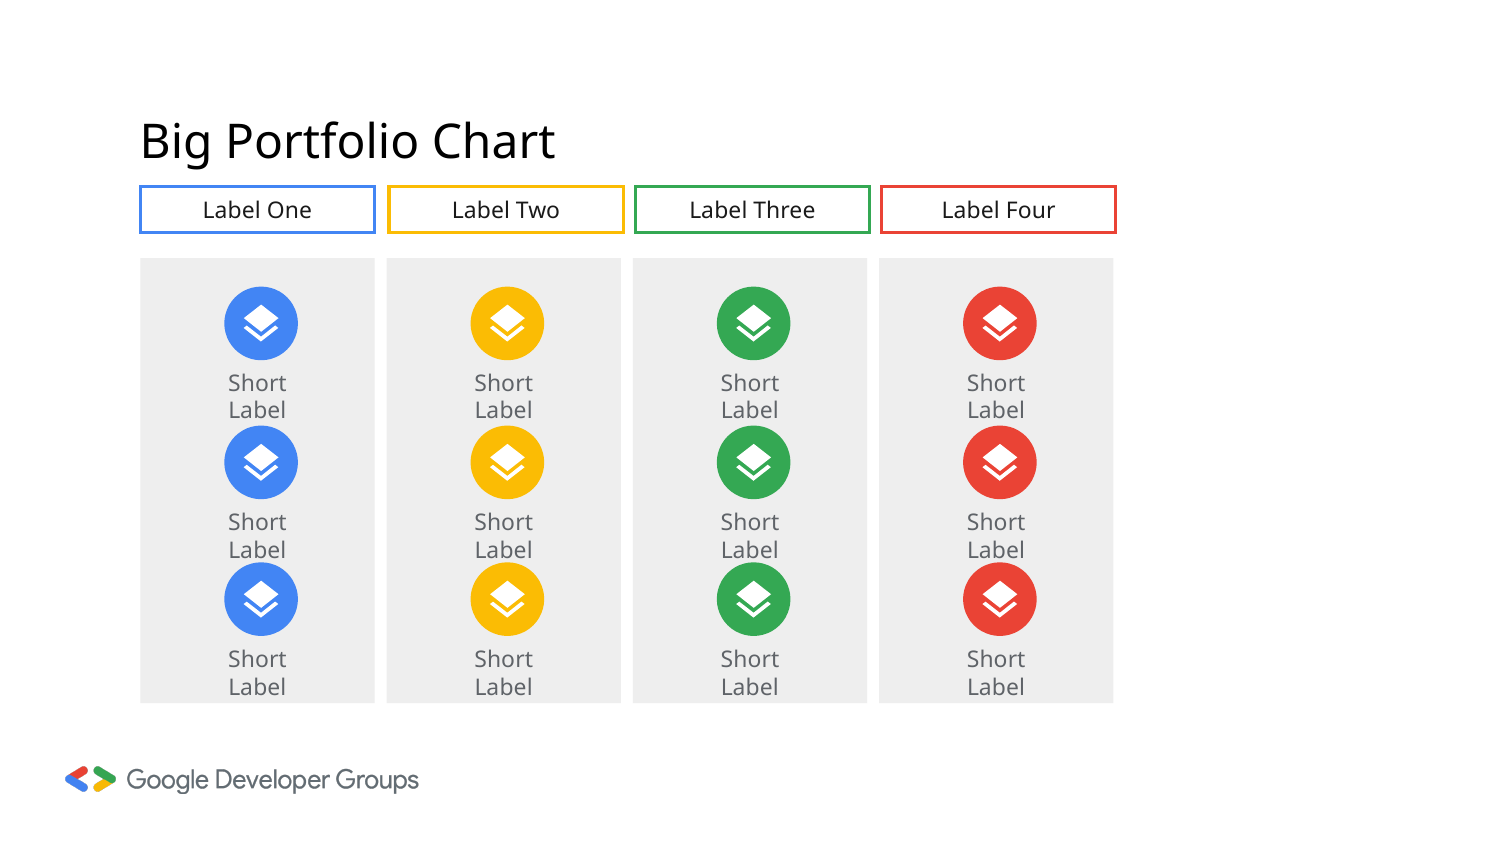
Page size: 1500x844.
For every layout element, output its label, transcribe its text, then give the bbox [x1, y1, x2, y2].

text_box [224, 562, 298, 636]
text_box [982, 325, 1018, 342]
text_box Short Label [443, 368, 564, 399]
picture [64, 766, 419, 794]
text_box [963, 562, 1037, 636]
text_box [982, 601, 1018, 618]
text_box [879, 258, 1114, 704]
text_box [489, 601, 525, 618]
text_box [243, 325, 279, 342]
text_box [963, 425, 1037, 500]
text_box [490, 580, 525, 608]
text_box [243, 601, 279, 618]
text_box [470, 286, 545, 361]
text_box [224, 286, 298, 361]
text_box [982, 464, 1018, 481]
text_box [963, 286, 1037, 361]
text_box [736, 443, 772, 472]
text_box [386, 258, 621, 704]
text_box Short Label [197, 507, 318, 538]
text_box Label One [140, 186, 375, 233]
text_box [489, 325, 525, 342]
text_box [243, 443, 279, 472]
text_box [490, 304, 525, 332]
text_box Label Two [388, 186, 624, 233]
text_box Short Label [443, 644, 564, 675]
text_box Label Four [881, 186, 1116, 233]
text_box [736, 304, 772, 332]
text_box Short Label [197, 368, 318, 399]
text_box [736, 601, 771, 618]
text_box [736, 325, 771, 342]
text_box [243, 464, 279, 481]
text_box [224, 425, 298, 500]
text_box [490, 443, 525, 472]
text_box Short Label [690, 368, 810, 399]
text_box Big Portfolio Chart [139, 108, 764, 168]
text_box Short Label [197, 644, 318, 675]
text_box Short Label [936, 368, 1057, 399]
text_box [632, 258, 868, 704]
text_box Short Label [690, 644, 810, 675]
text_box [140, 258, 375, 704]
text_box Short Label [936, 507, 1057, 538]
text_box [243, 580, 279, 608]
text_box Short Label [936, 644, 1057, 675]
text_box [982, 304, 1018, 332]
text_box [243, 304, 279, 332]
text_box [716, 562, 791, 636]
text_box [716, 425, 791, 500]
text_box [489, 464, 525, 481]
text_box Short Label [690, 507, 810, 538]
text_box Label Three [635, 186, 870, 233]
text_box [470, 425, 545, 500]
text_box [982, 443, 1018, 472]
text_box [736, 464, 771, 481]
text_box [470, 562, 545, 636]
text_box [982, 580, 1018, 608]
text_box [716, 286, 791, 361]
text_box [736, 580, 772, 608]
text_box Short Label [443, 507, 564, 538]
